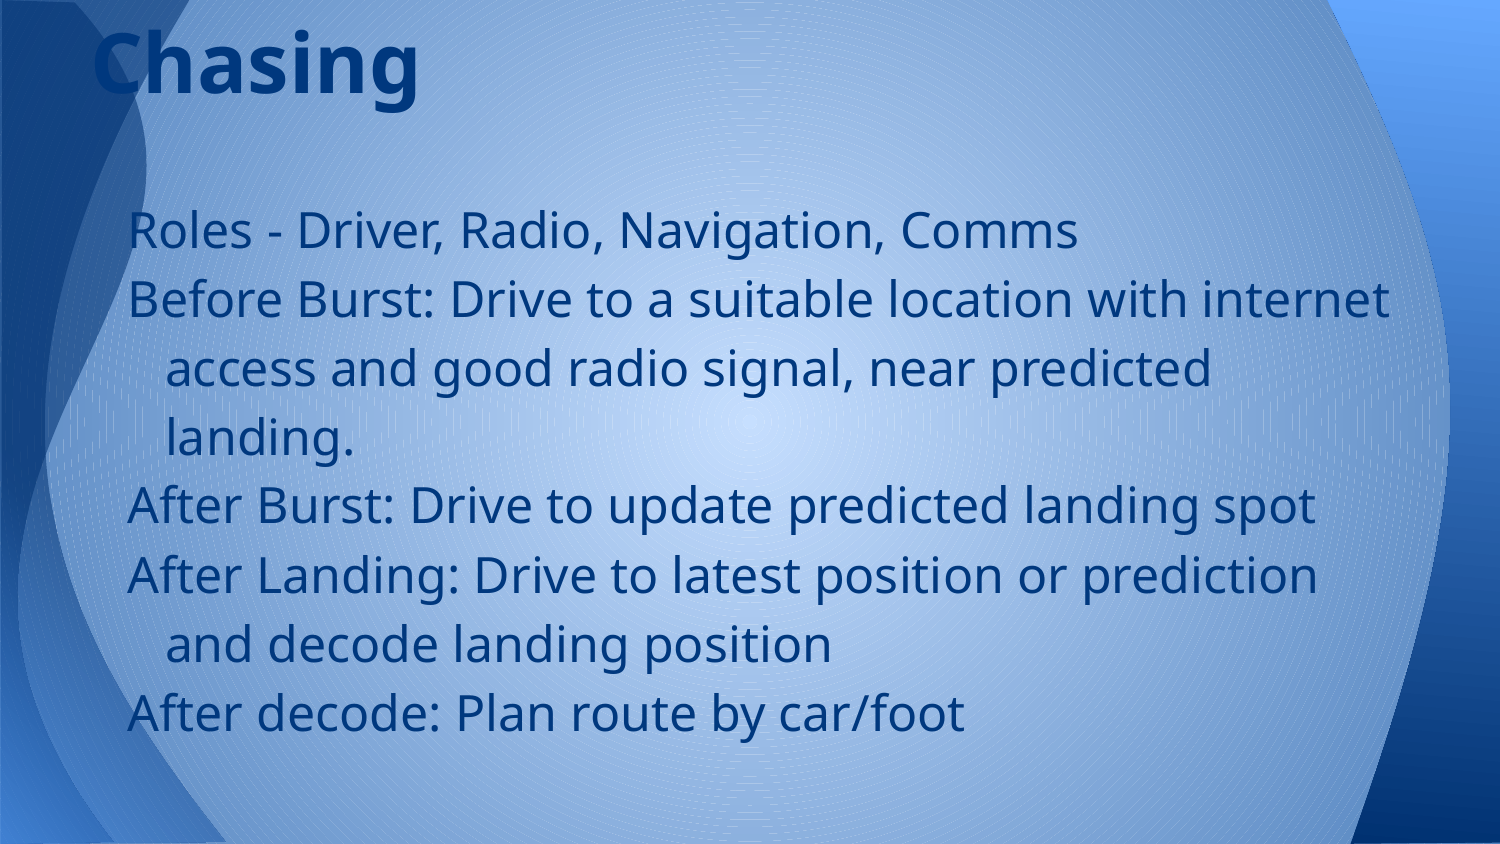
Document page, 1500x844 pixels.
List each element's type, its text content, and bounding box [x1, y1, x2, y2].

text_box Roles - Driver, Radio, Navigation, Comms Before Burst: Drive to a suitable location with internet access and good radio signal, near predicted landing. After Burst: Drive to update predicted landing spot After Landing: Drive to latest position or prediction and decode landing position After decode: Plan route by car/foot [74, 174, 1425, 800]
text_box Chasing [74, 33, 1425, 126]
